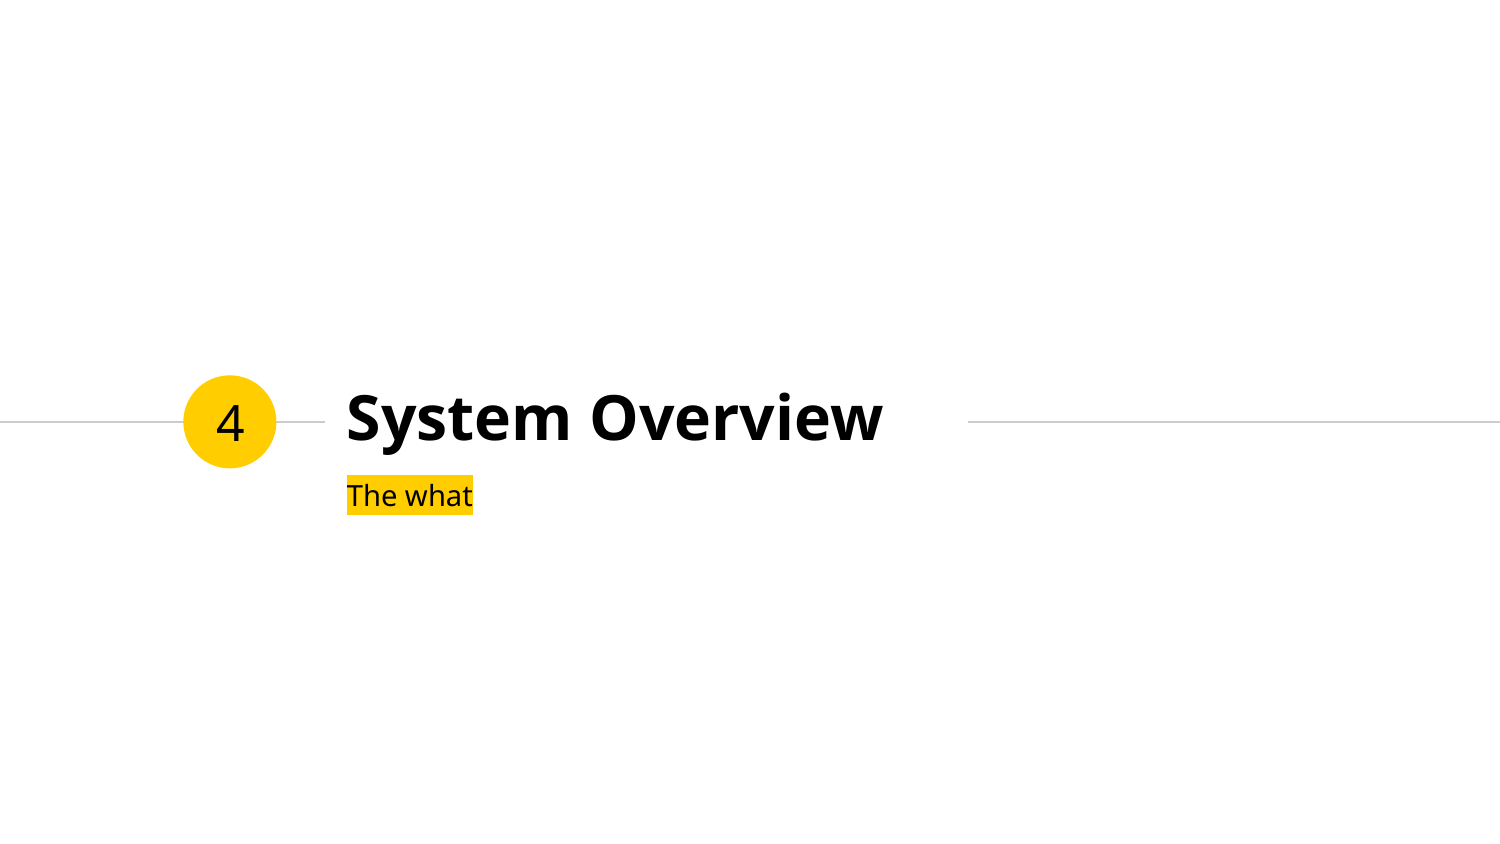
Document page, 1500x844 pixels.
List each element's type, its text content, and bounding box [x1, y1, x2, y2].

text_box 4 [186, 375, 276, 468]
subtitle The what [331, 461, 1249, 591]
title System Overview [331, 277, 954, 461]
